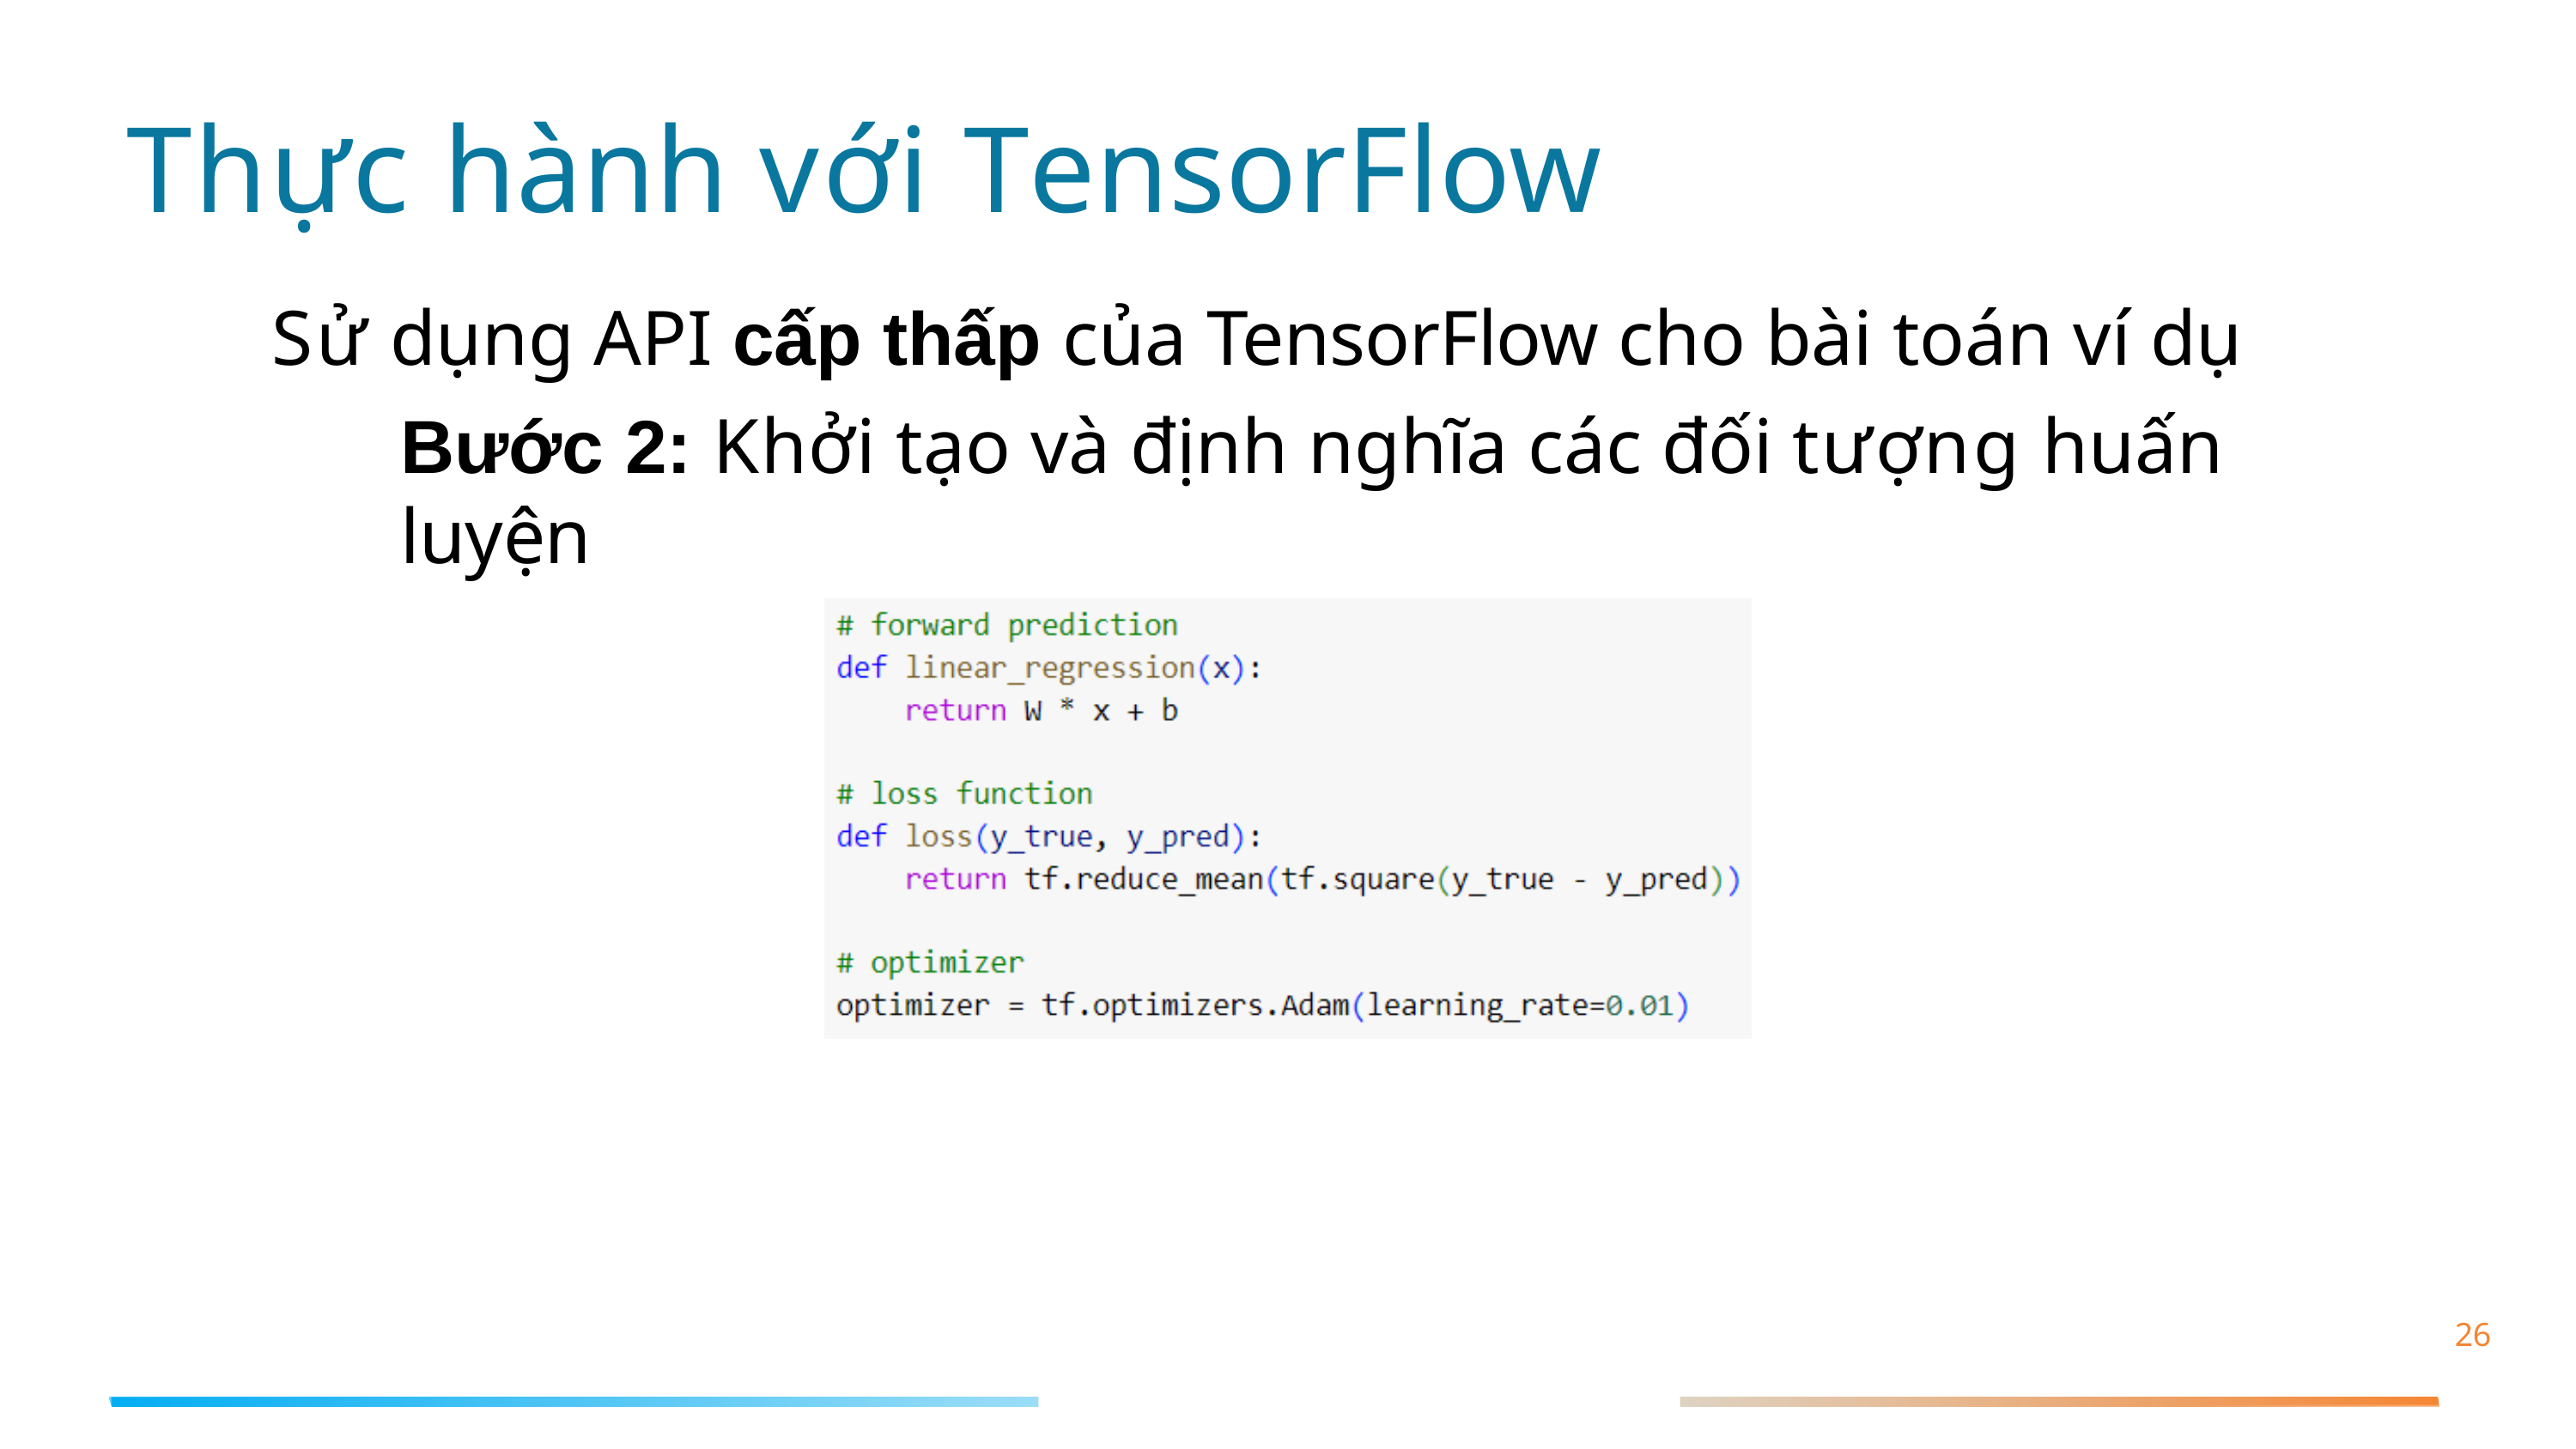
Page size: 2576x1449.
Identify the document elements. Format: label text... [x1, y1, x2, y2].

picture [824, 598, 1752, 1040]
title Thực hành với TensorFlow [125, 92, 2245, 336]
slide_number 26 [2452, 1320, 2498, 1449]
text_box Sử dụng API cấp thấp của TensorFlow cho bài toán ví dụ Bước 2: Khởi tạo và định nghĩa các đối tượng huấn luyện [270, 270, 2335, 579]
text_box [108, 1367, 2439, 1427]
